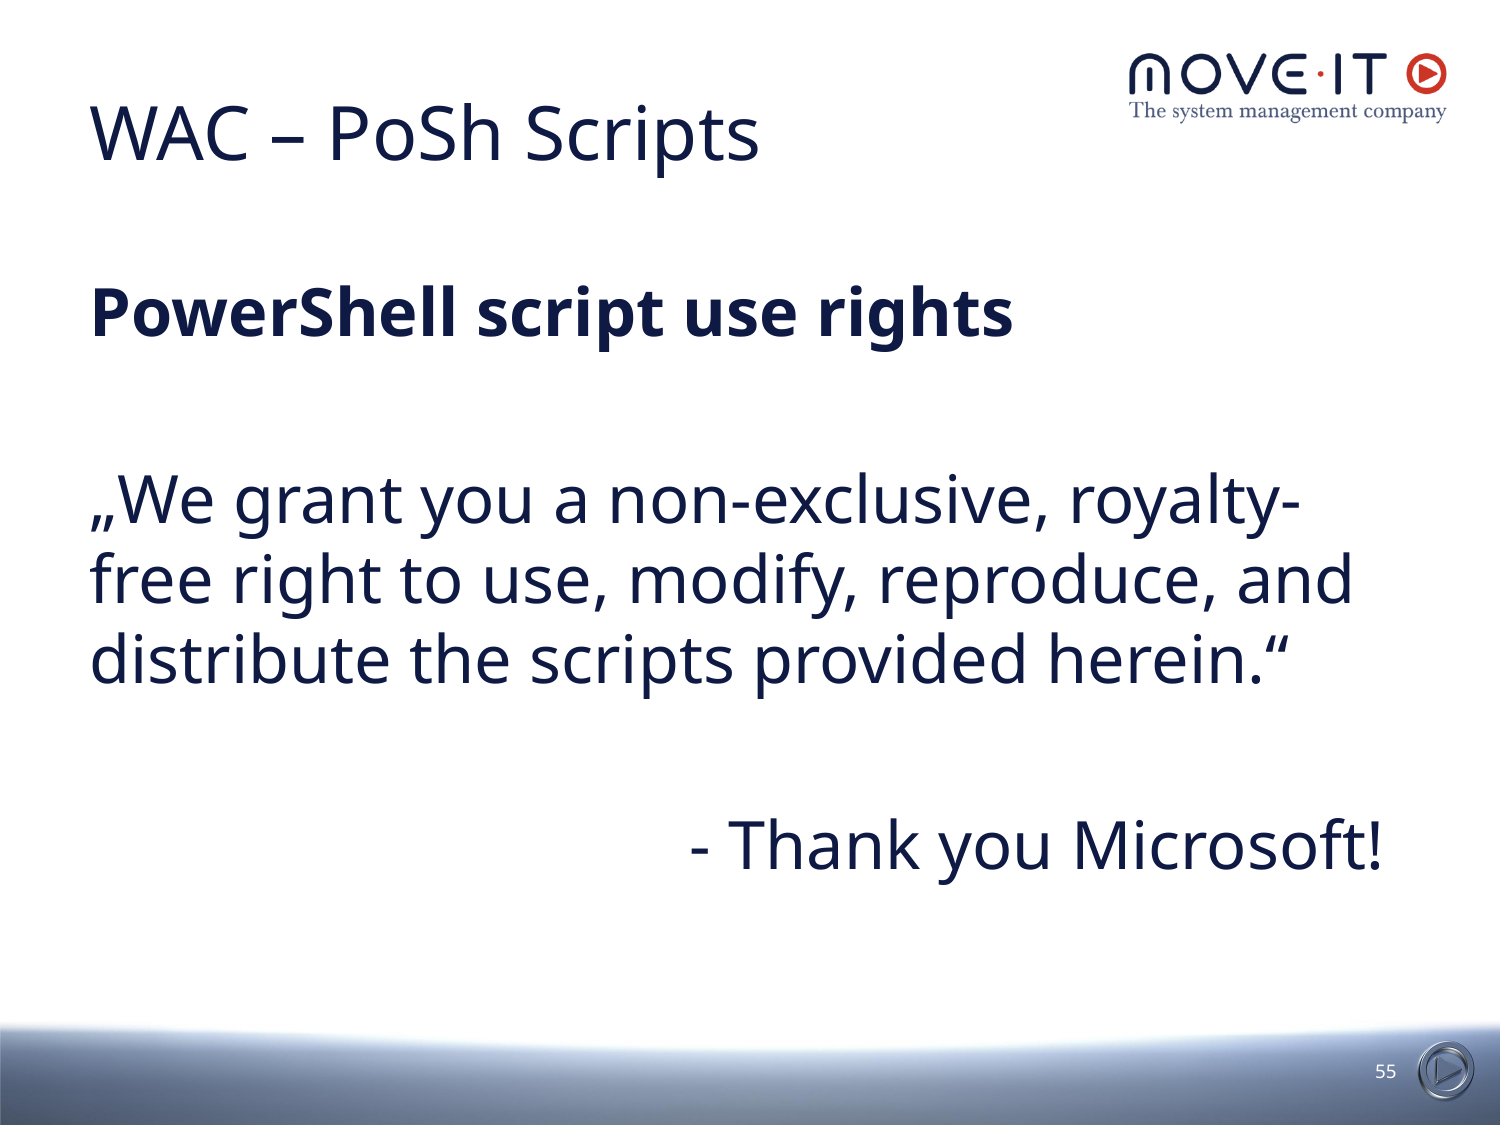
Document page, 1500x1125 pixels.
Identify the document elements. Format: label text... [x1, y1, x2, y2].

text_box PowerShell script use rights „We grant you a non-exclusive, royalty-free right to use, modify, reproduce, and distribute the scripts provided herein.“ - Thank you Microsoft! [75, 262, 1425, 1005]
picture [0, 0, 1500, 1125]
text_box WAC – PoSh Scripts [74, 30, 1105, 231]
text_box <number> [1074, 1042, 1412, 1103]
